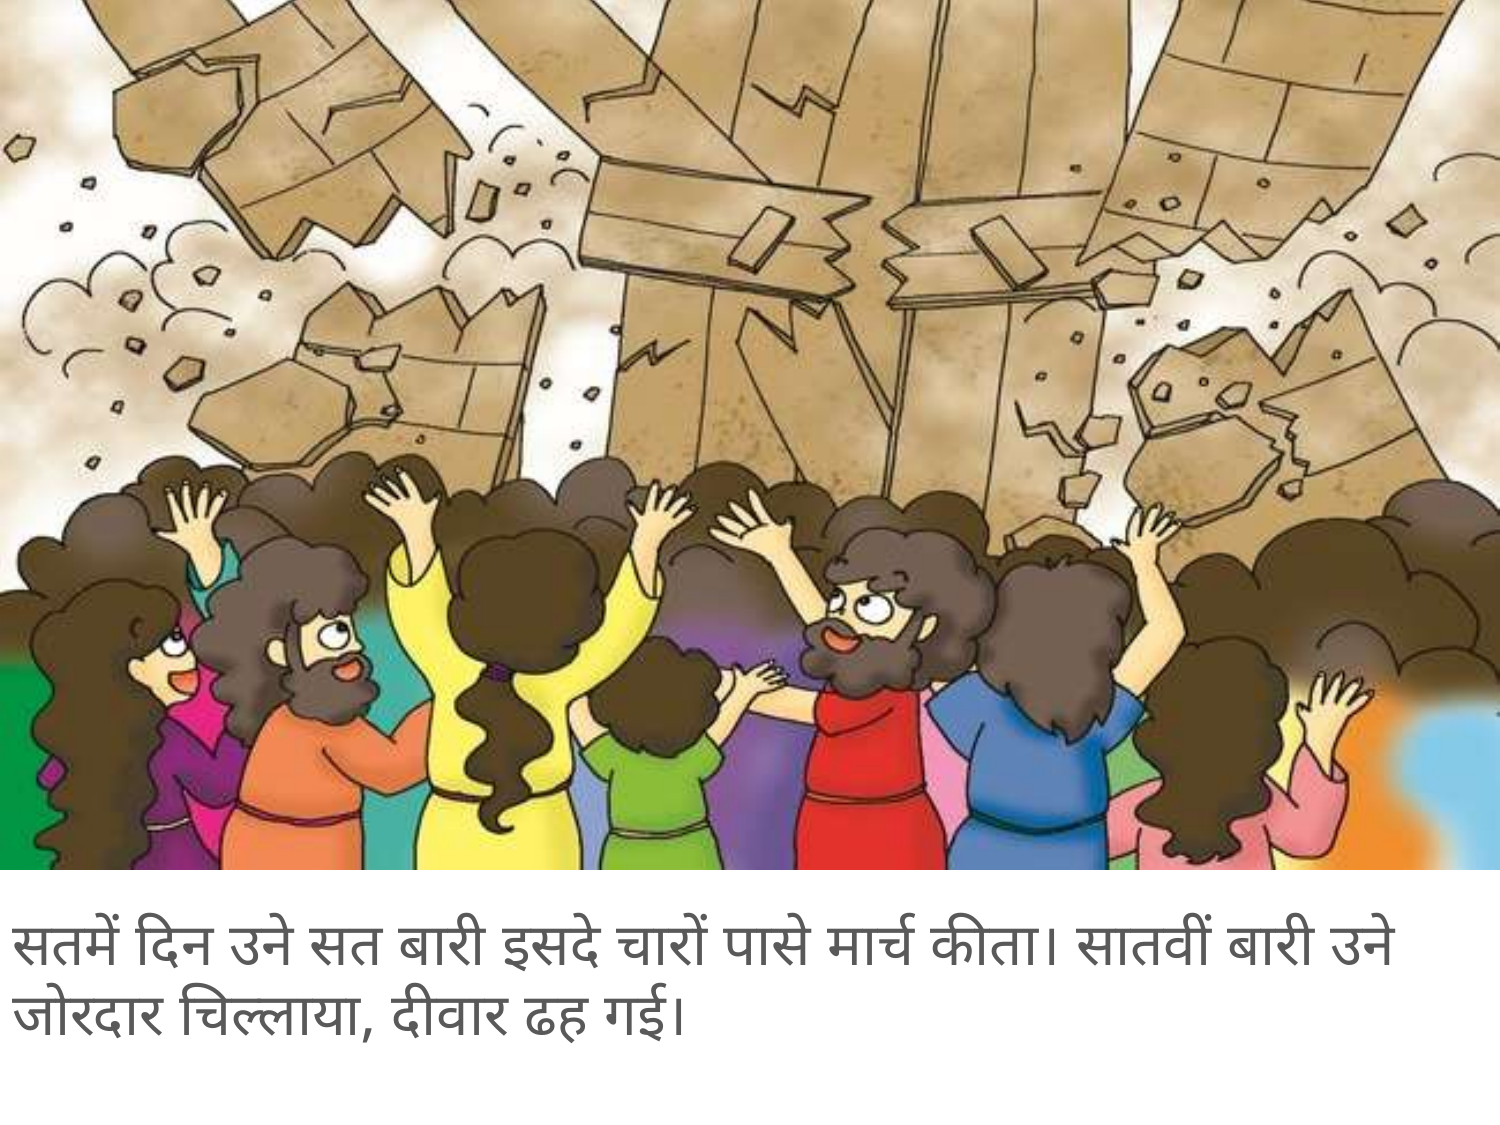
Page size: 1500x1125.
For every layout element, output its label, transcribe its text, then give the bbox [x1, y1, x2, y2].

text_box सतमें दिन उने सत बारी इसदे चारों पासे मार्च कीता। सातवीं बारी उने जोरदार चिल्लाया, दीवार ढह गई। [0, 900, 1483, 1055]
picture [0, 0, 1500, 870]
